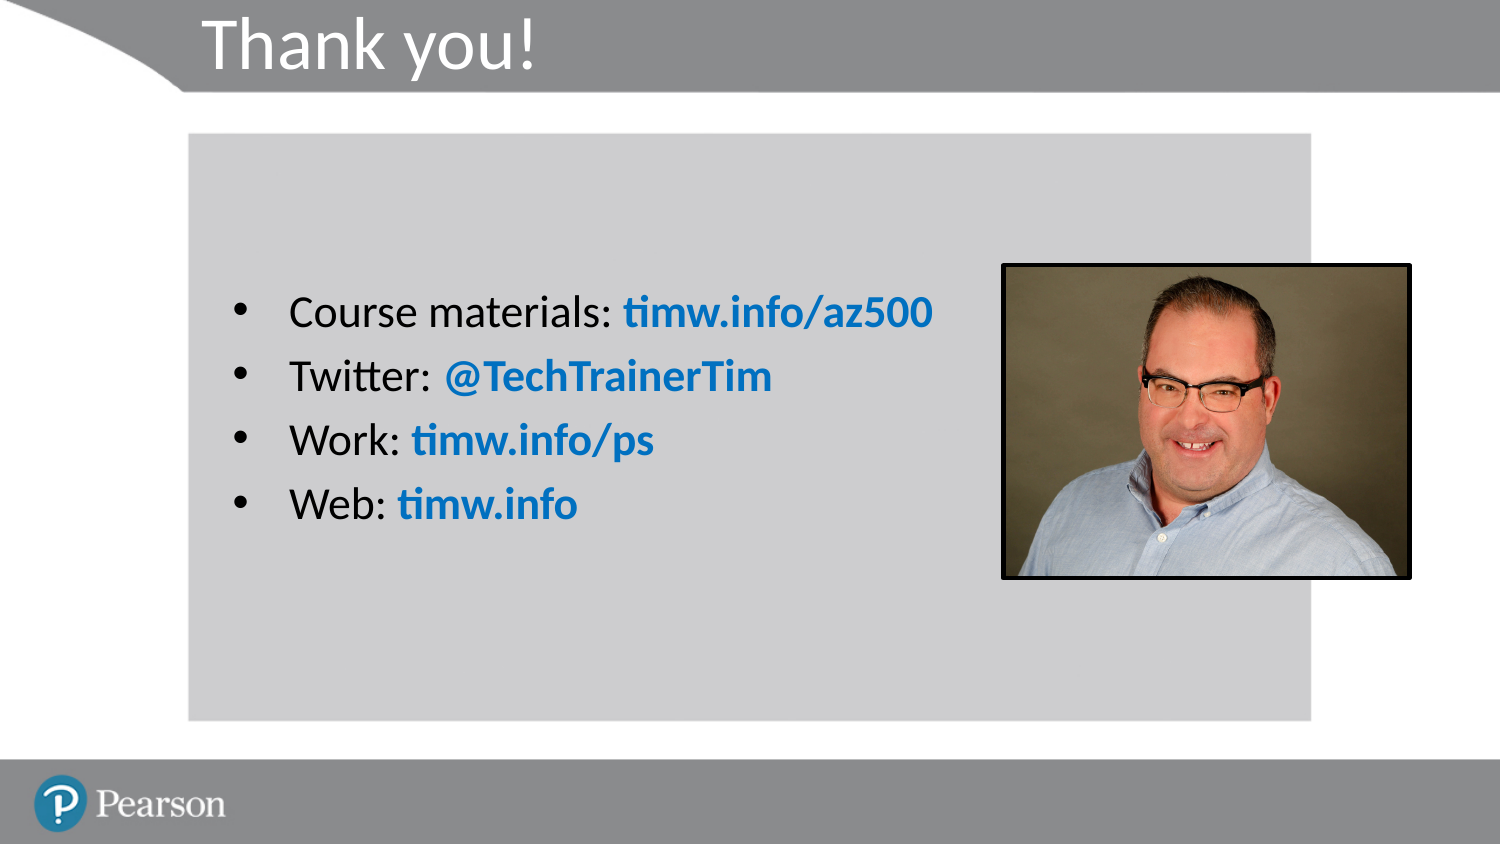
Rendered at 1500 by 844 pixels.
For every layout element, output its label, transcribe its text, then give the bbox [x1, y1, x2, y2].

list Course materials: timw.info/az500 Twitter: @TechTrainerTim Work: timw.info/ps Web: timw.info [217, 273, 1311, 697]
title Thank you! [186, 0, 1425, 79]
picture [0, 0, 1500, 844]
